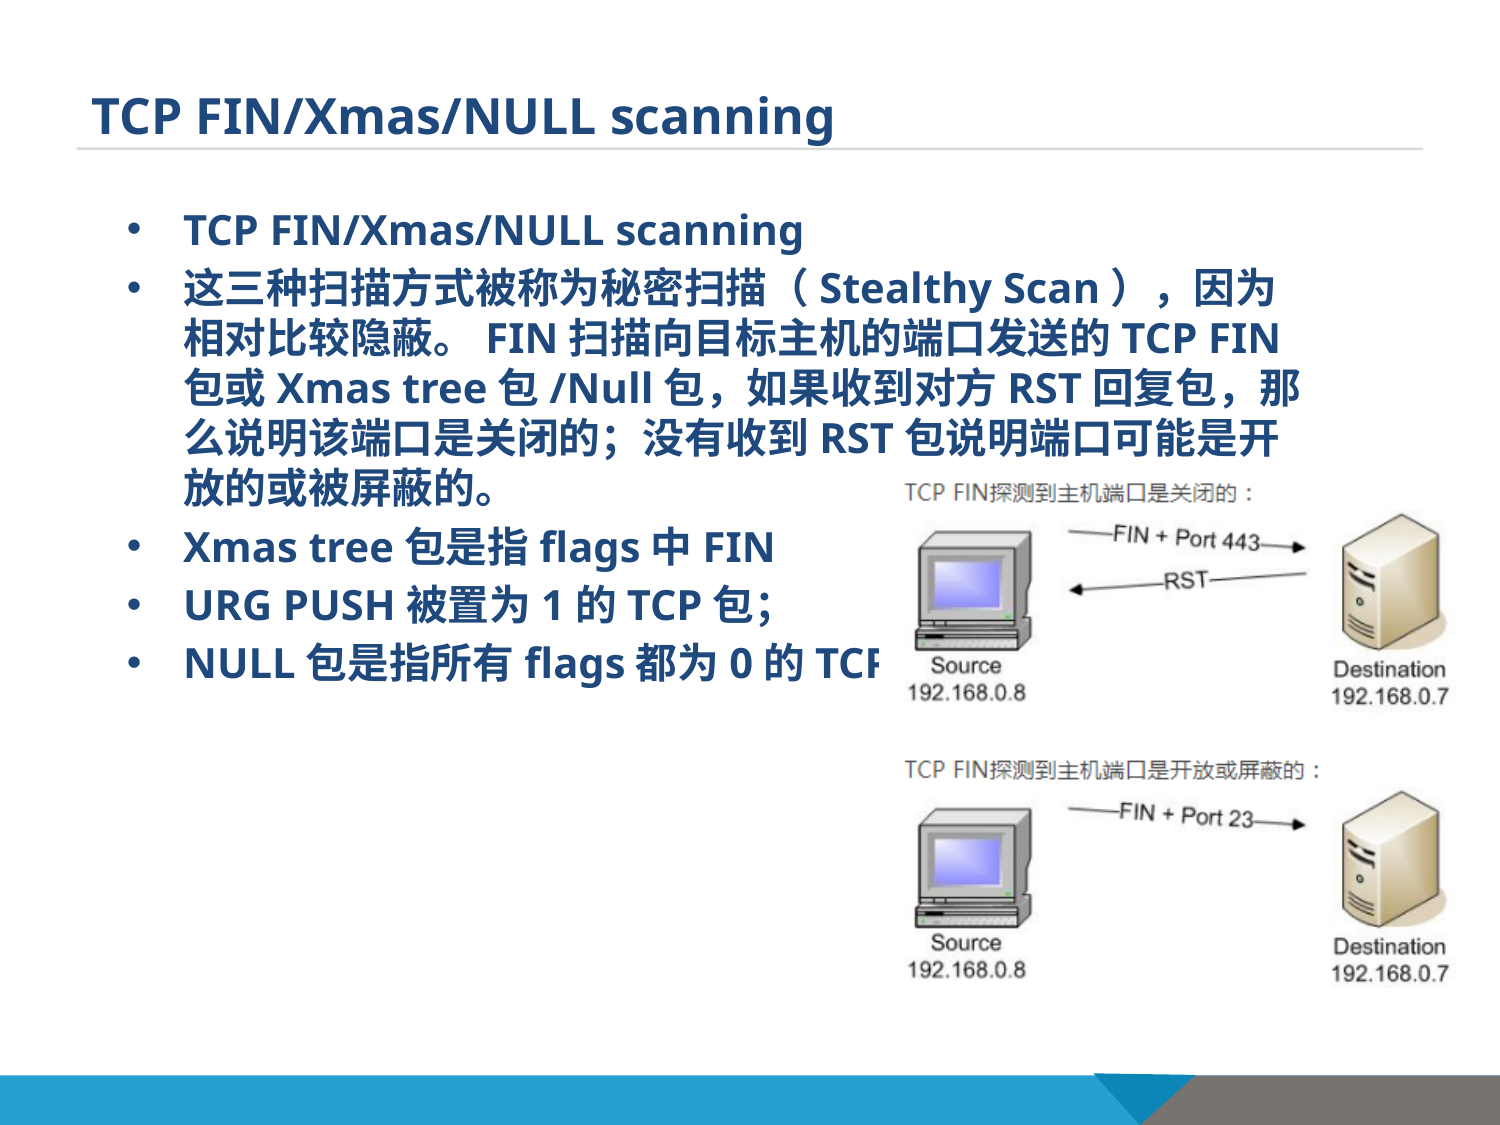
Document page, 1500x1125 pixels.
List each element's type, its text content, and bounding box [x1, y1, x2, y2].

picture [879, 479, 1460, 988]
title TCP FIN/Xmas/NULL scanning [76, 77, 1223, 150]
list TCP FIN/Xmas/NULL scanning 这三种扫描方式被称为秘密扫描（Stealthy Scan），因为相对比较隐蔽。FIN扫描向目标主机的端口发送的TCP FIN包或Xmas tree包/Null包，如果收到对方RST回复包，那么说明该端口是关闭的；没有收到RST包说明端口可能是开放的或被屏蔽的。 Xmas tree包是指flags中FIN URG PUSH被置为1的TCP包； NULL包是指所有flags都为0的TCP包。 [112, 196, 1317, 977]
